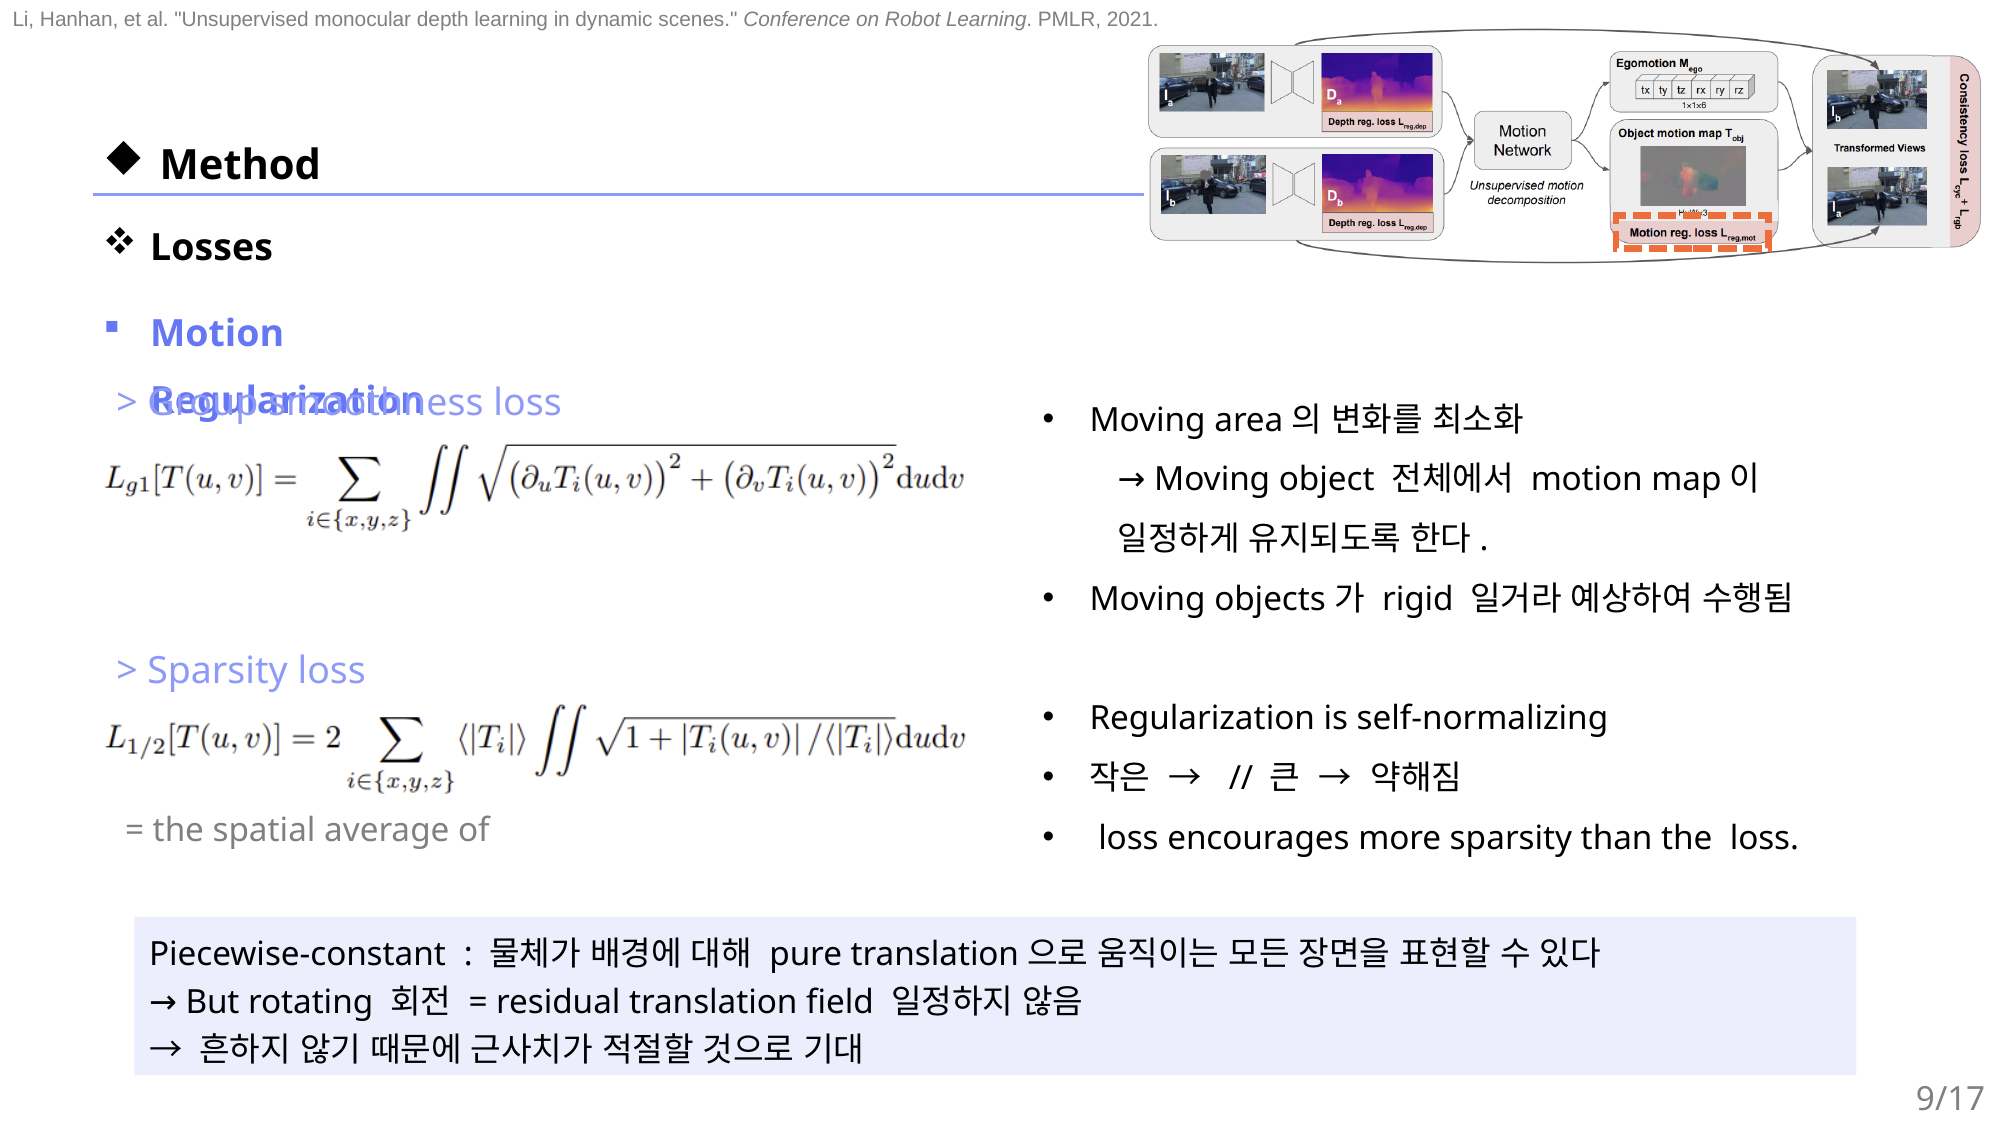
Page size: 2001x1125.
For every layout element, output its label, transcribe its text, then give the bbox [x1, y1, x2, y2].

text_box > Sparsity loss [101, 638, 633, 699]
picture [101, 701, 973, 799]
text_box Losses [88, 215, 337, 276]
text_box Li, Hanhan, et al. "Unsupervised monocular depth learning in dynamic scenes." Conference on Robot Learning. PMLR, 2021. [0, 0, 1244, 41]
picture [1143, 17, 1985, 268]
picture [101, 430, 971, 542]
text_box Method [88, 105, 967, 196]
text_box Motion Regularization [88, 279, 578, 429]
text_box > Group smoothness loss [101, 370, 633, 431]
text_box Moving area의 변화를 최소화 → Moving object 전체에서 motion map이 일정하게 유지되도록 한다. Moving objects가 rigid 일거라 예상하여 수행됨 [1027, 370, 1869, 625]
